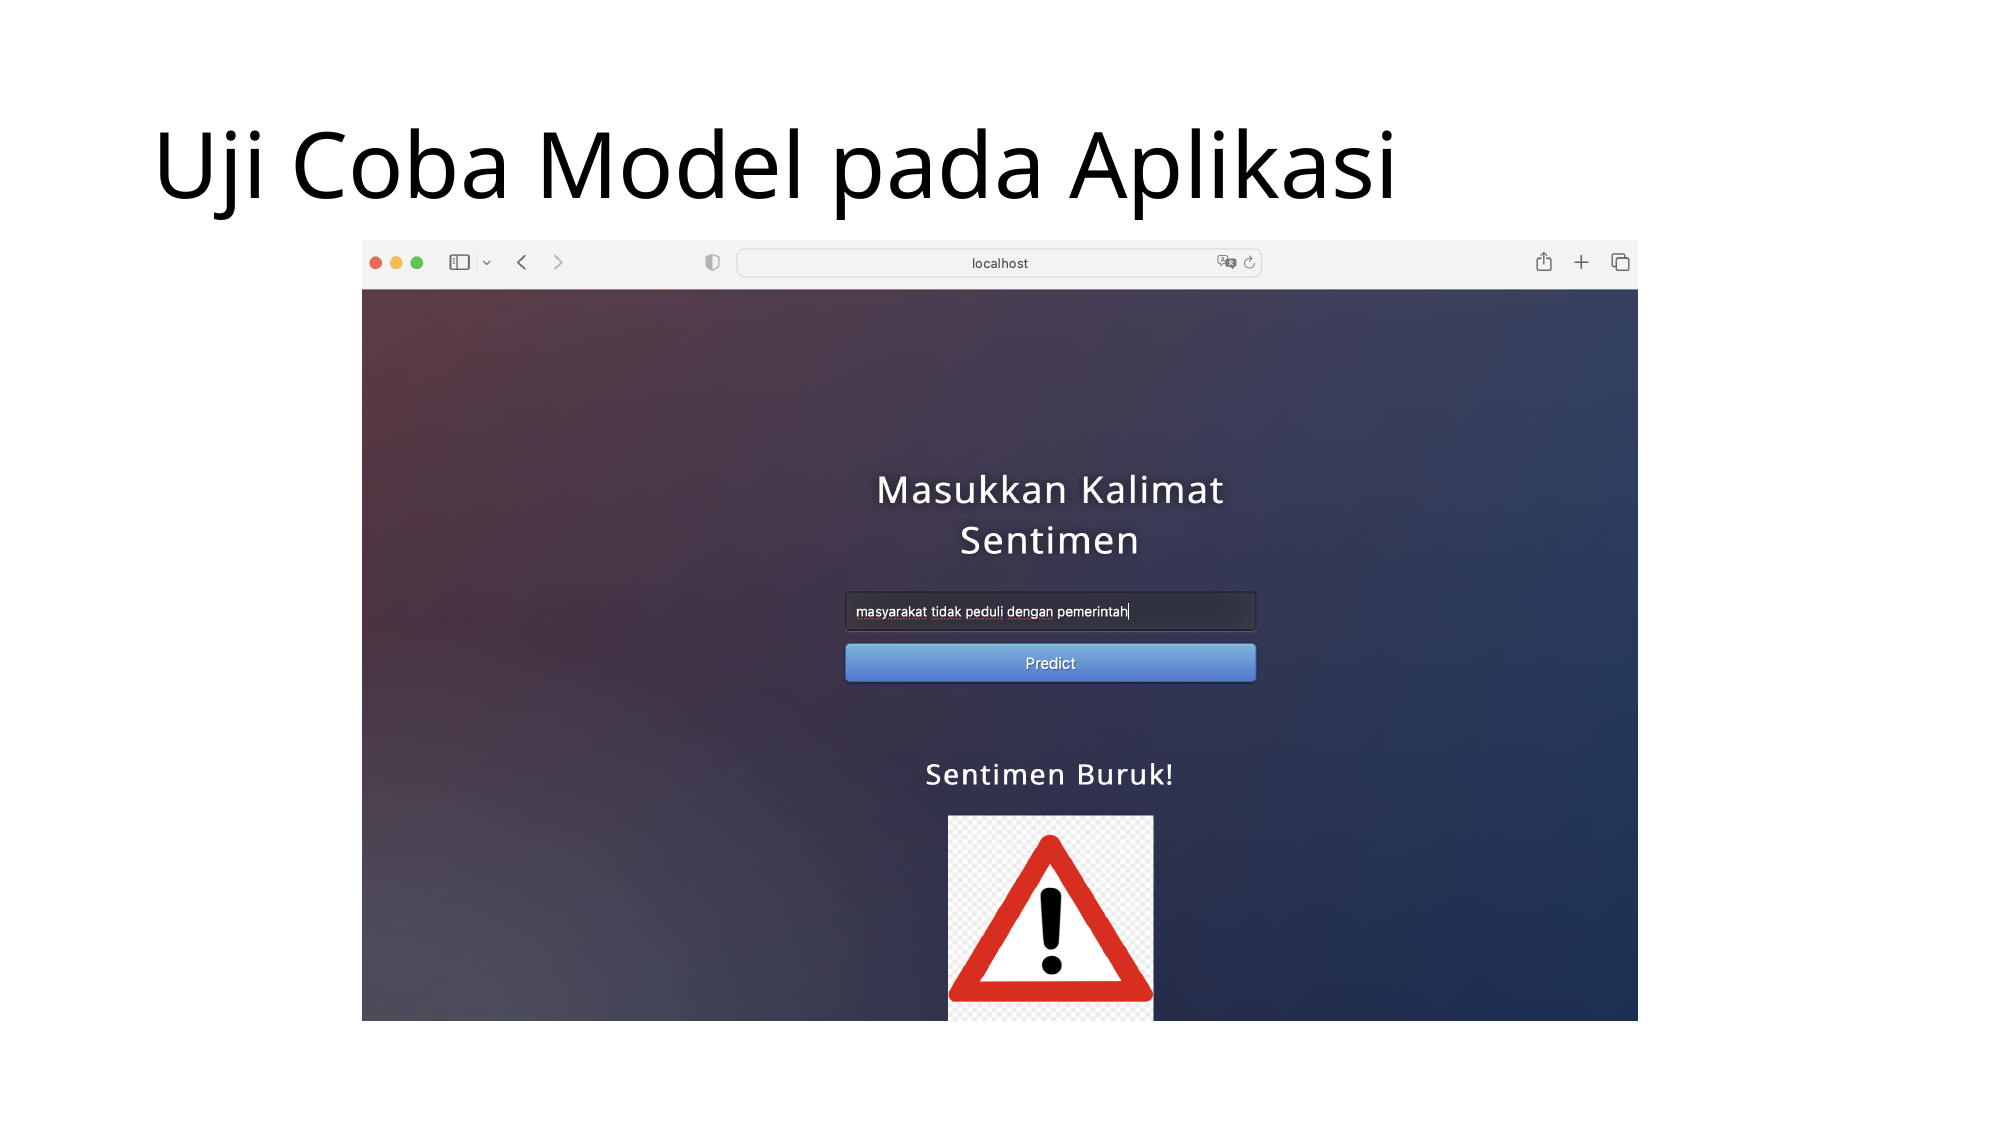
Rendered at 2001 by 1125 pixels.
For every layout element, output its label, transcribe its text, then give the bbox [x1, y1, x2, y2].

title Uji Coba Model pada Aplikasi [137, 59, 1863, 278]
picture [362, 240, 1638, 1021]
